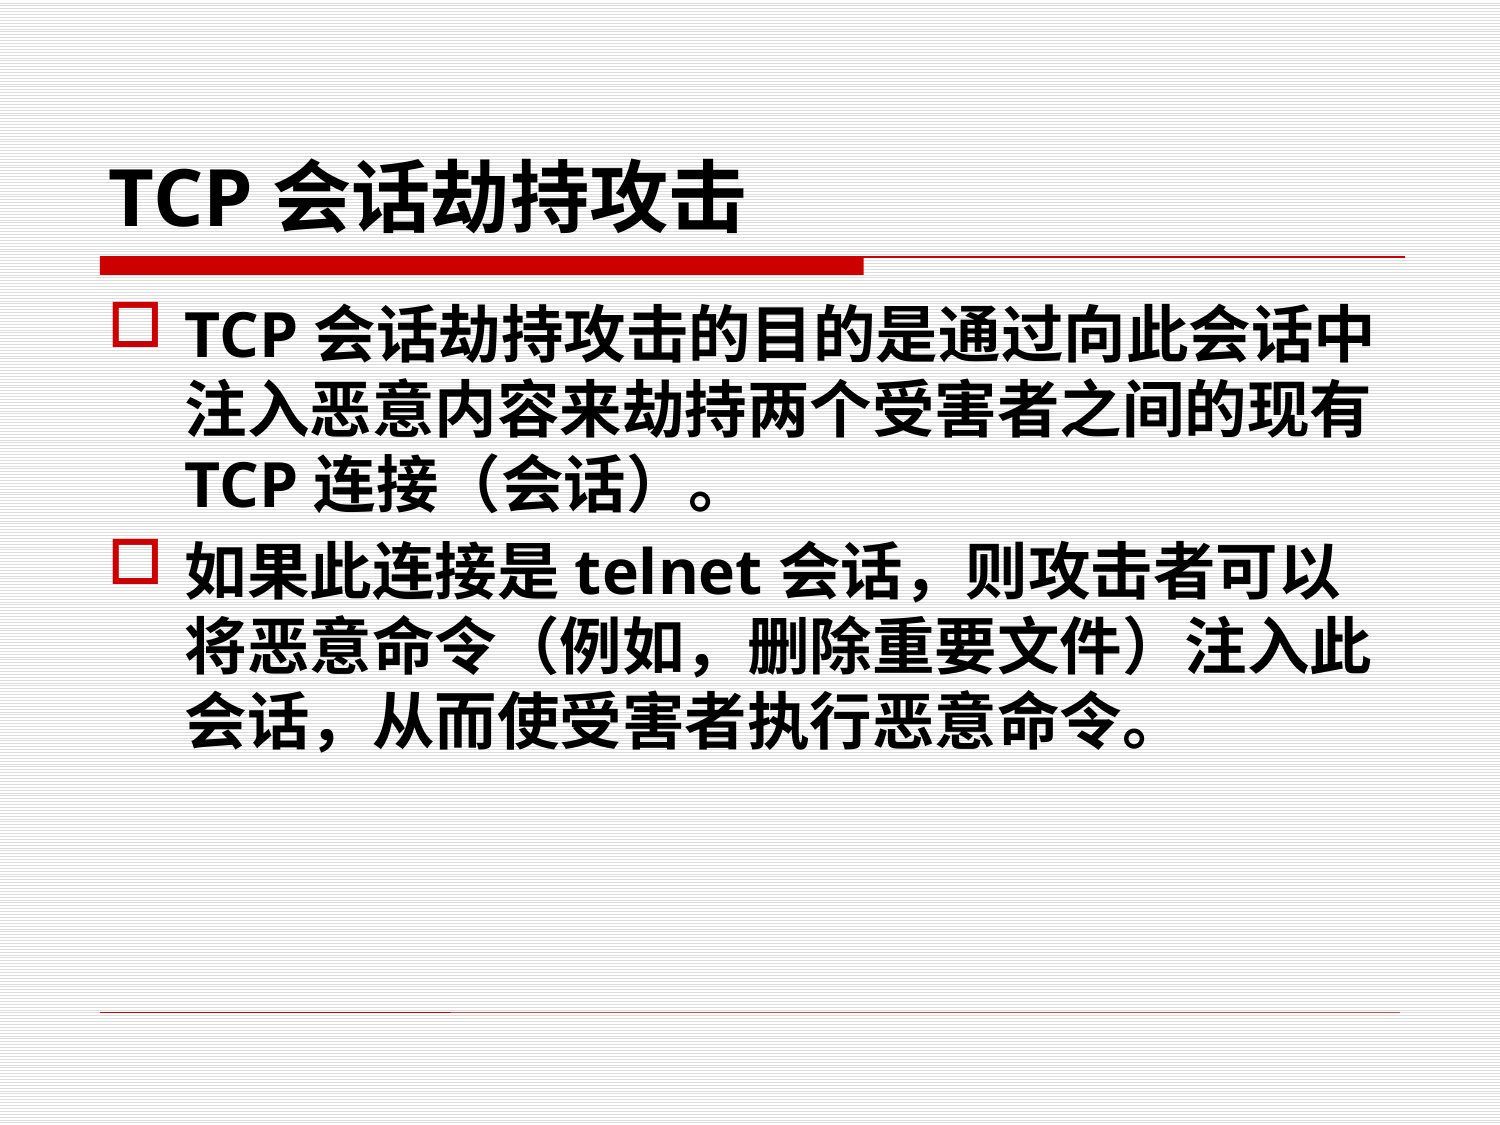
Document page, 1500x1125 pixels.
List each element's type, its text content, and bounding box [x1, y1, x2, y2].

title TCP会话劫持攻击 [93, 49, 1407, 250]
list TCP会话劫持攻击的目的是通过向此会话中注入恶意内容来劫持两个受害者之间的现有TCP连接（会话）。 如果此连接是telnet会话，则攻击者可以将恶意命令（例如，删除重要文件）注入此会话，从而使受害者执行恶意命令。 [92, 287, 1406, 988]
